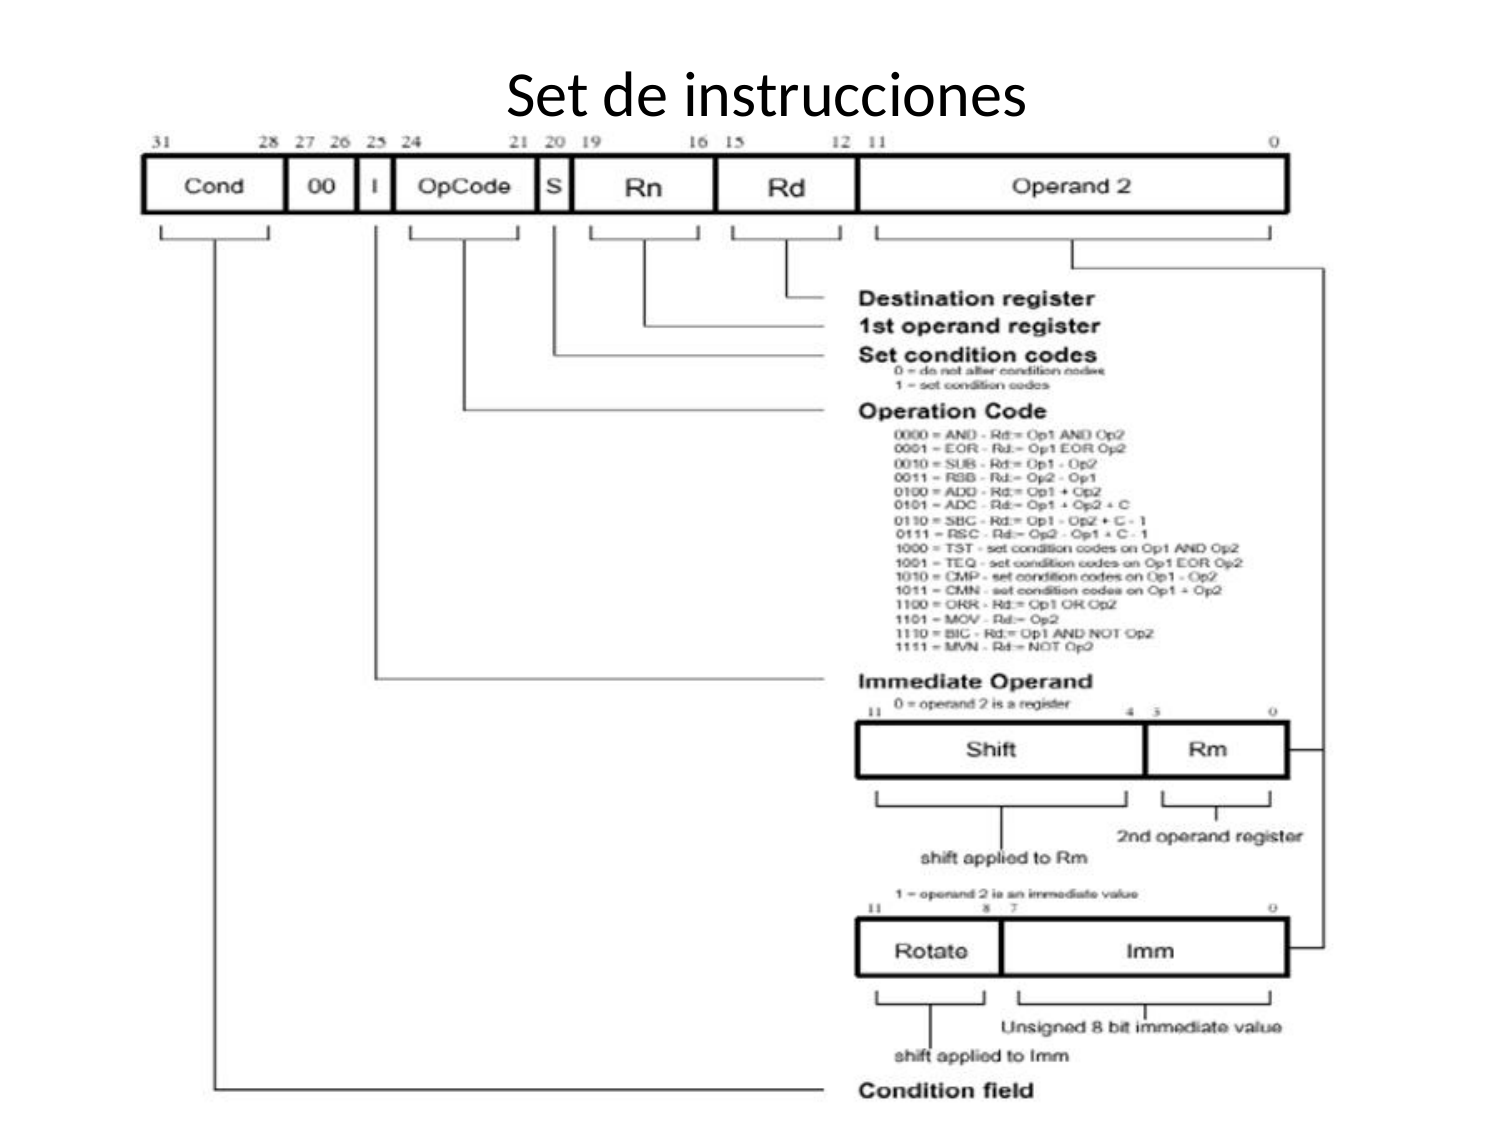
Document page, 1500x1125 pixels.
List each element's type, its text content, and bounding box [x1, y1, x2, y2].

title Set de instrucciones [112, 45, 1425, 138]
picture [135, 130, 1337, 1107]
